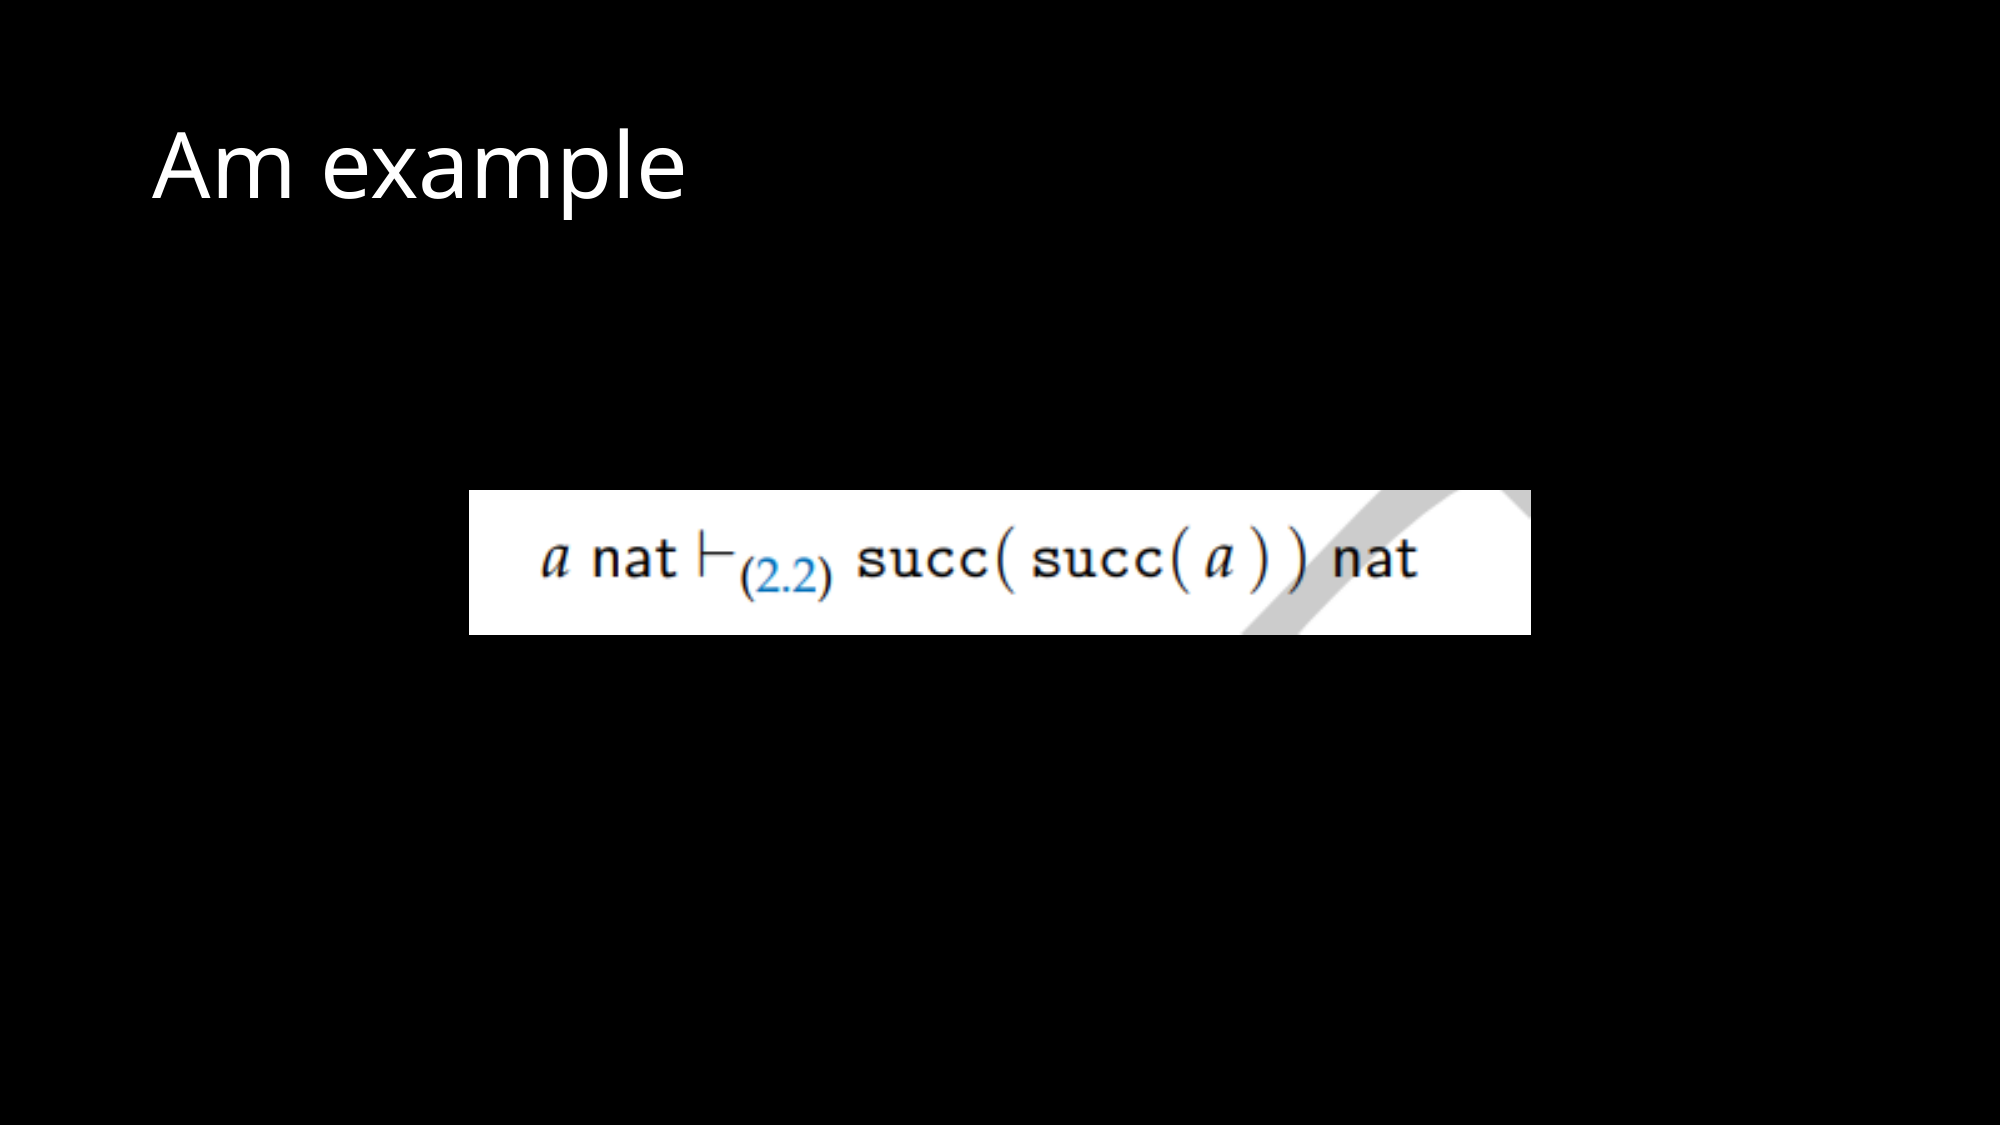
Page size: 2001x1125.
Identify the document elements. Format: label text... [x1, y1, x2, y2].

title Am example [137, 59, 1863, 278]
picture [469, 490, 1531, 635]
